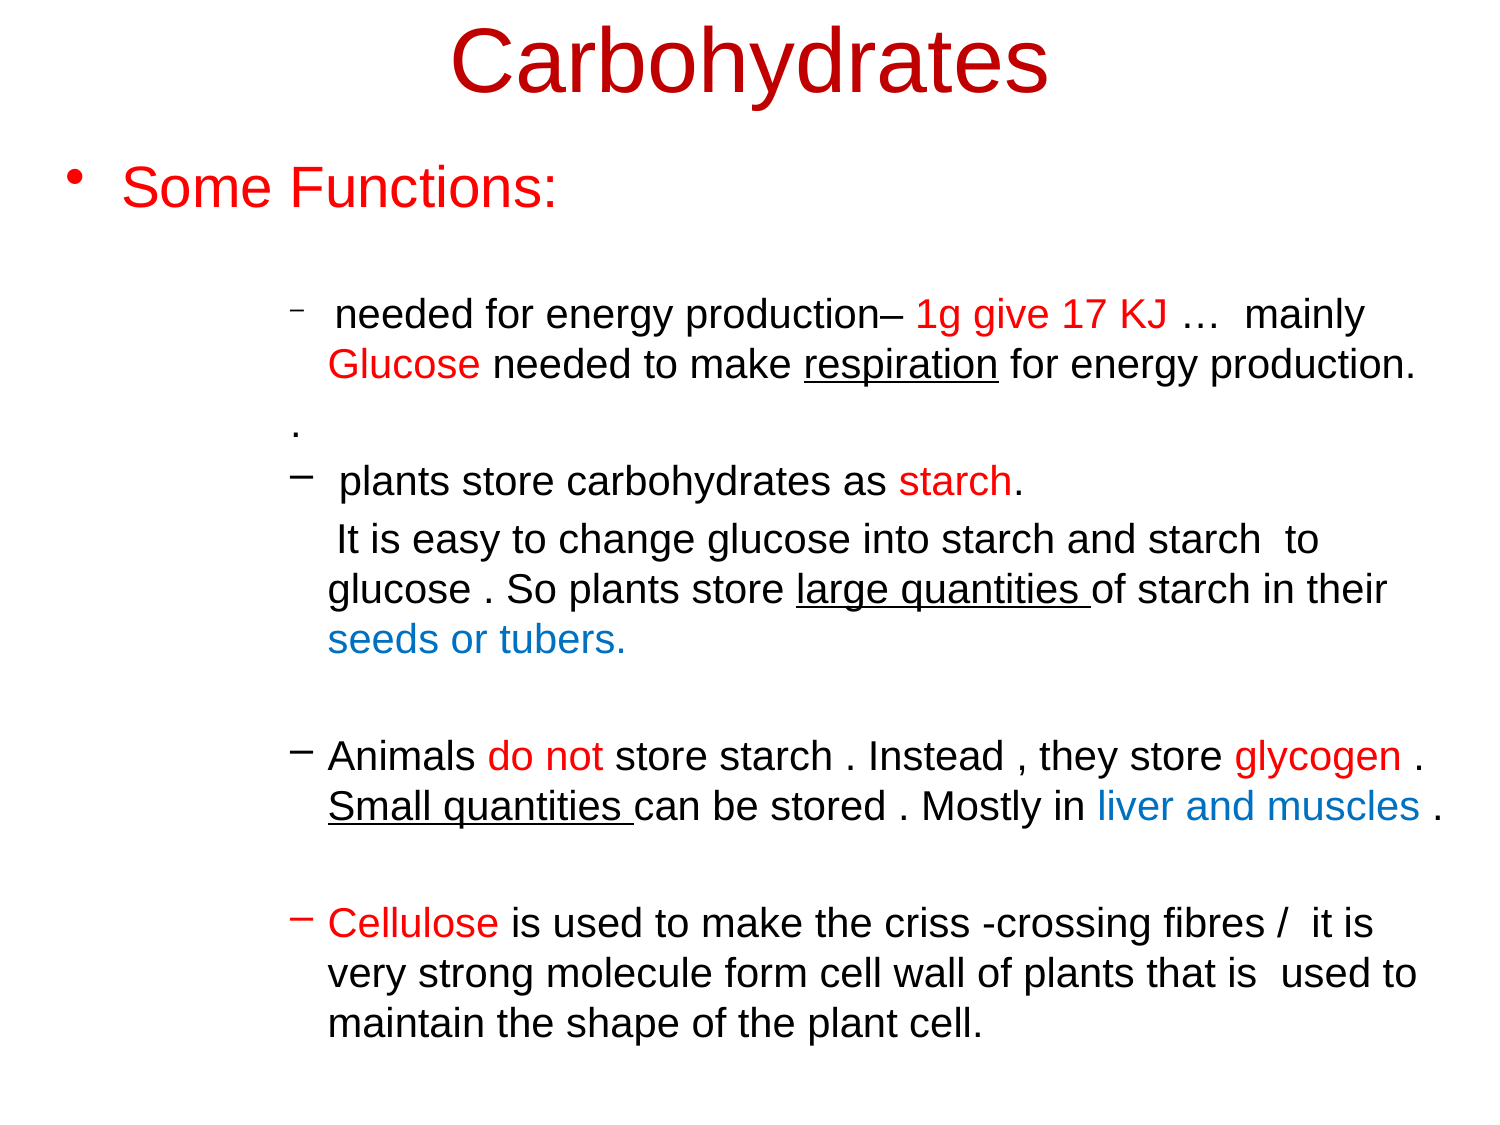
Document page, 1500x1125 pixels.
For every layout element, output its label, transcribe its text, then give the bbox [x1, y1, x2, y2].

list Some Functions: needed for energy production– 1g give 17 KJ … mainly Glucose needed to make respiration for energy production. . plants store carbohydrates as starch. It is easy to change glucose into starch and starch to glucose . So plants store large quantities of starch in their seeds or tubers. Animals do not store starch . Instead , they store glycogen . Small quantities can be stored . Mostly in liver and muscles . Cellulose is used to make the criss -crossing fibres / it is very strong molecule form cell wall of plants that is used to maintain the shape of the plant cell. [50, 50, 1463, 838]
title Carbohydrates [75, 0, 1425, 50]
